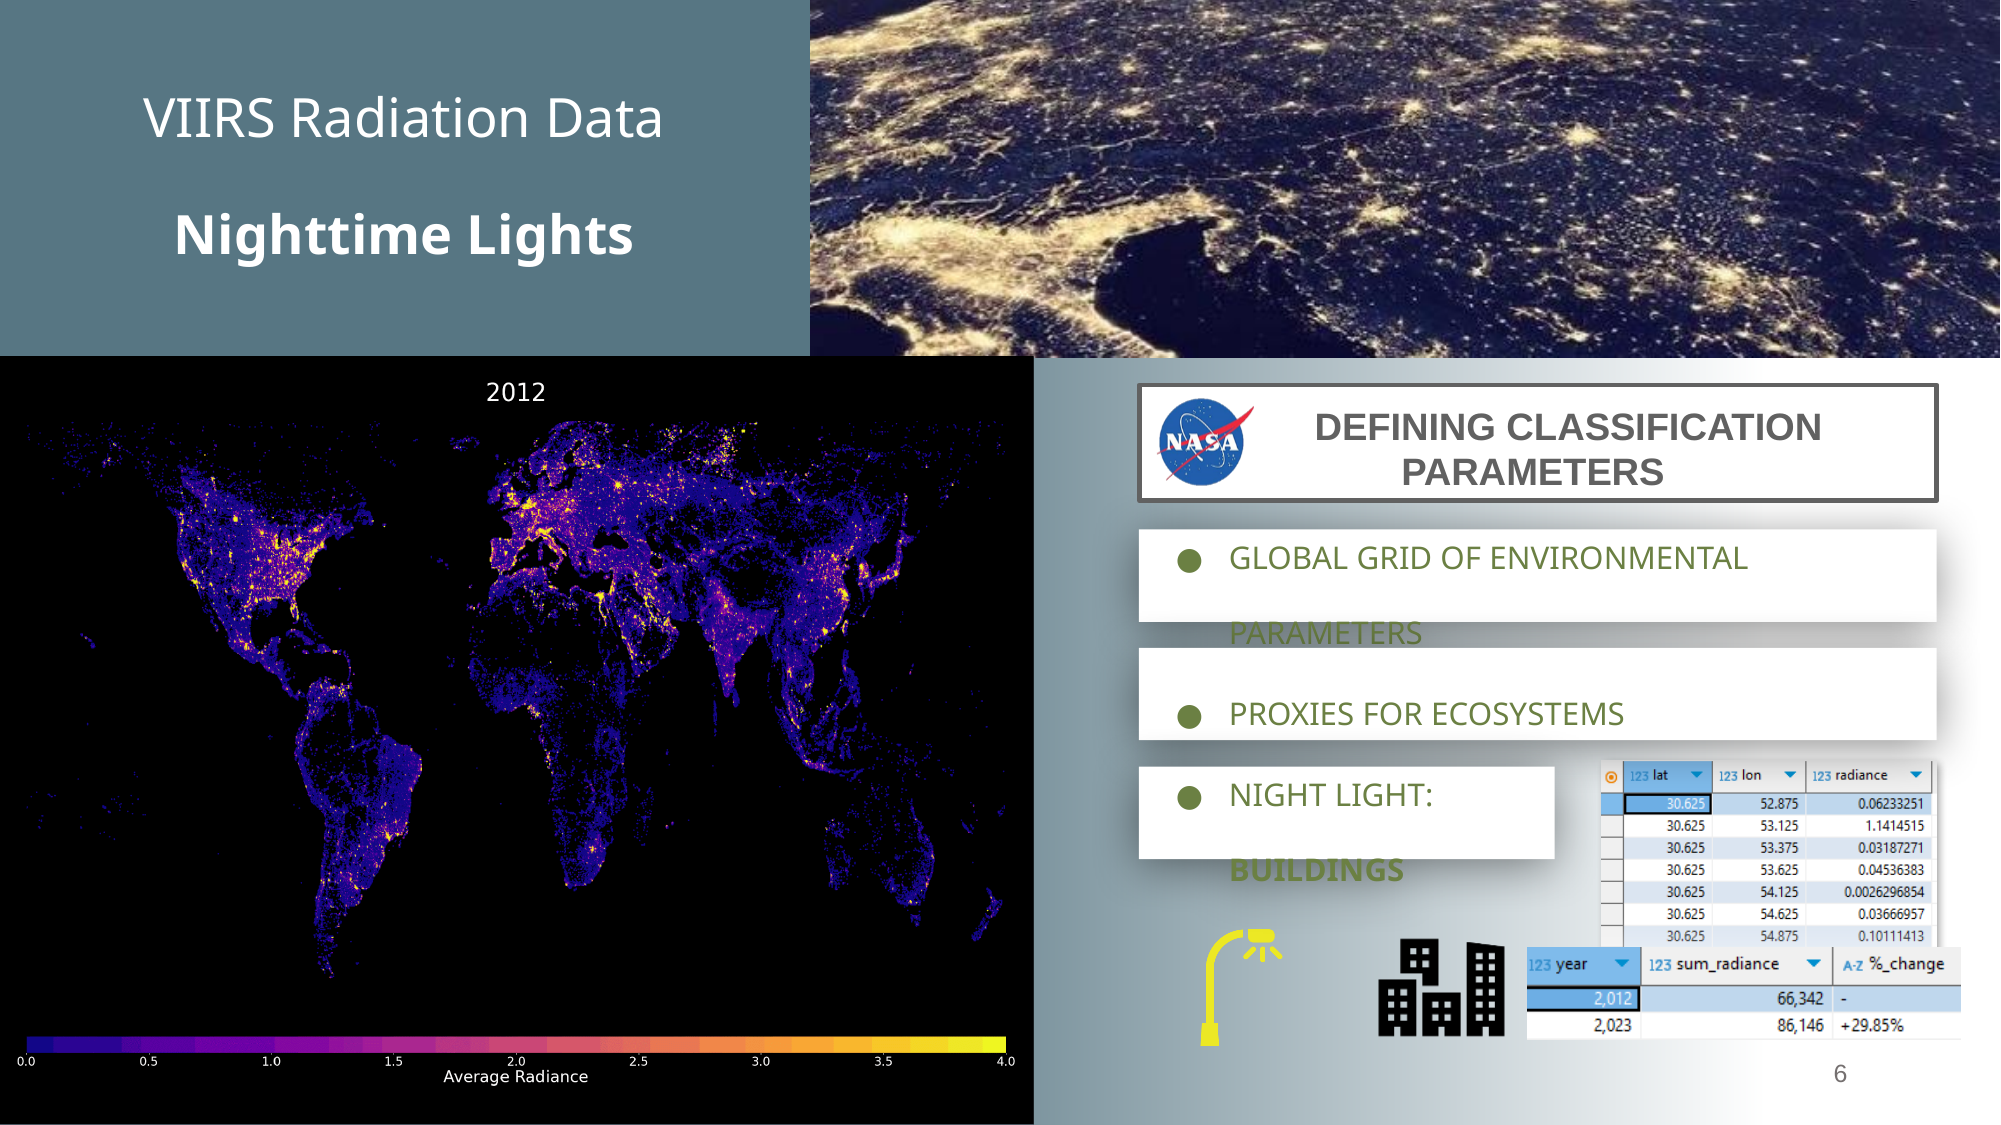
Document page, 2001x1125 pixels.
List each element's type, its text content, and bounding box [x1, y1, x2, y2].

text_box DEFINING CLASSIFICATION PARAMETERS [1270, 384, 1937, 501]
picture [0, 0, 2000, 1124]
picture [1144, 361, 1266, 523]
picture [1365, 912, 1517, 1063]
picture [1526, 760, 1961, 1040]
text_box PROXIES FOR ECOSYSTEMS [1138, 647, 1937, 741]
text_box GLOBAL GRID OF ENVIRONMENTAL PARAMETERS [1138, 529, 1937, 622]
slide_number 6 [1412, 1046, 1863, 1103]
picture [1177, 924, 1305, 1052]
title VIIRS Radiation Data Nighttime Lights [0, 0, 808, 355]
text_box [1039, 367, 1766, 1125]
text_box NIGHT LIGHT: BUILDINGS [1138, 766, 1555, 860]
